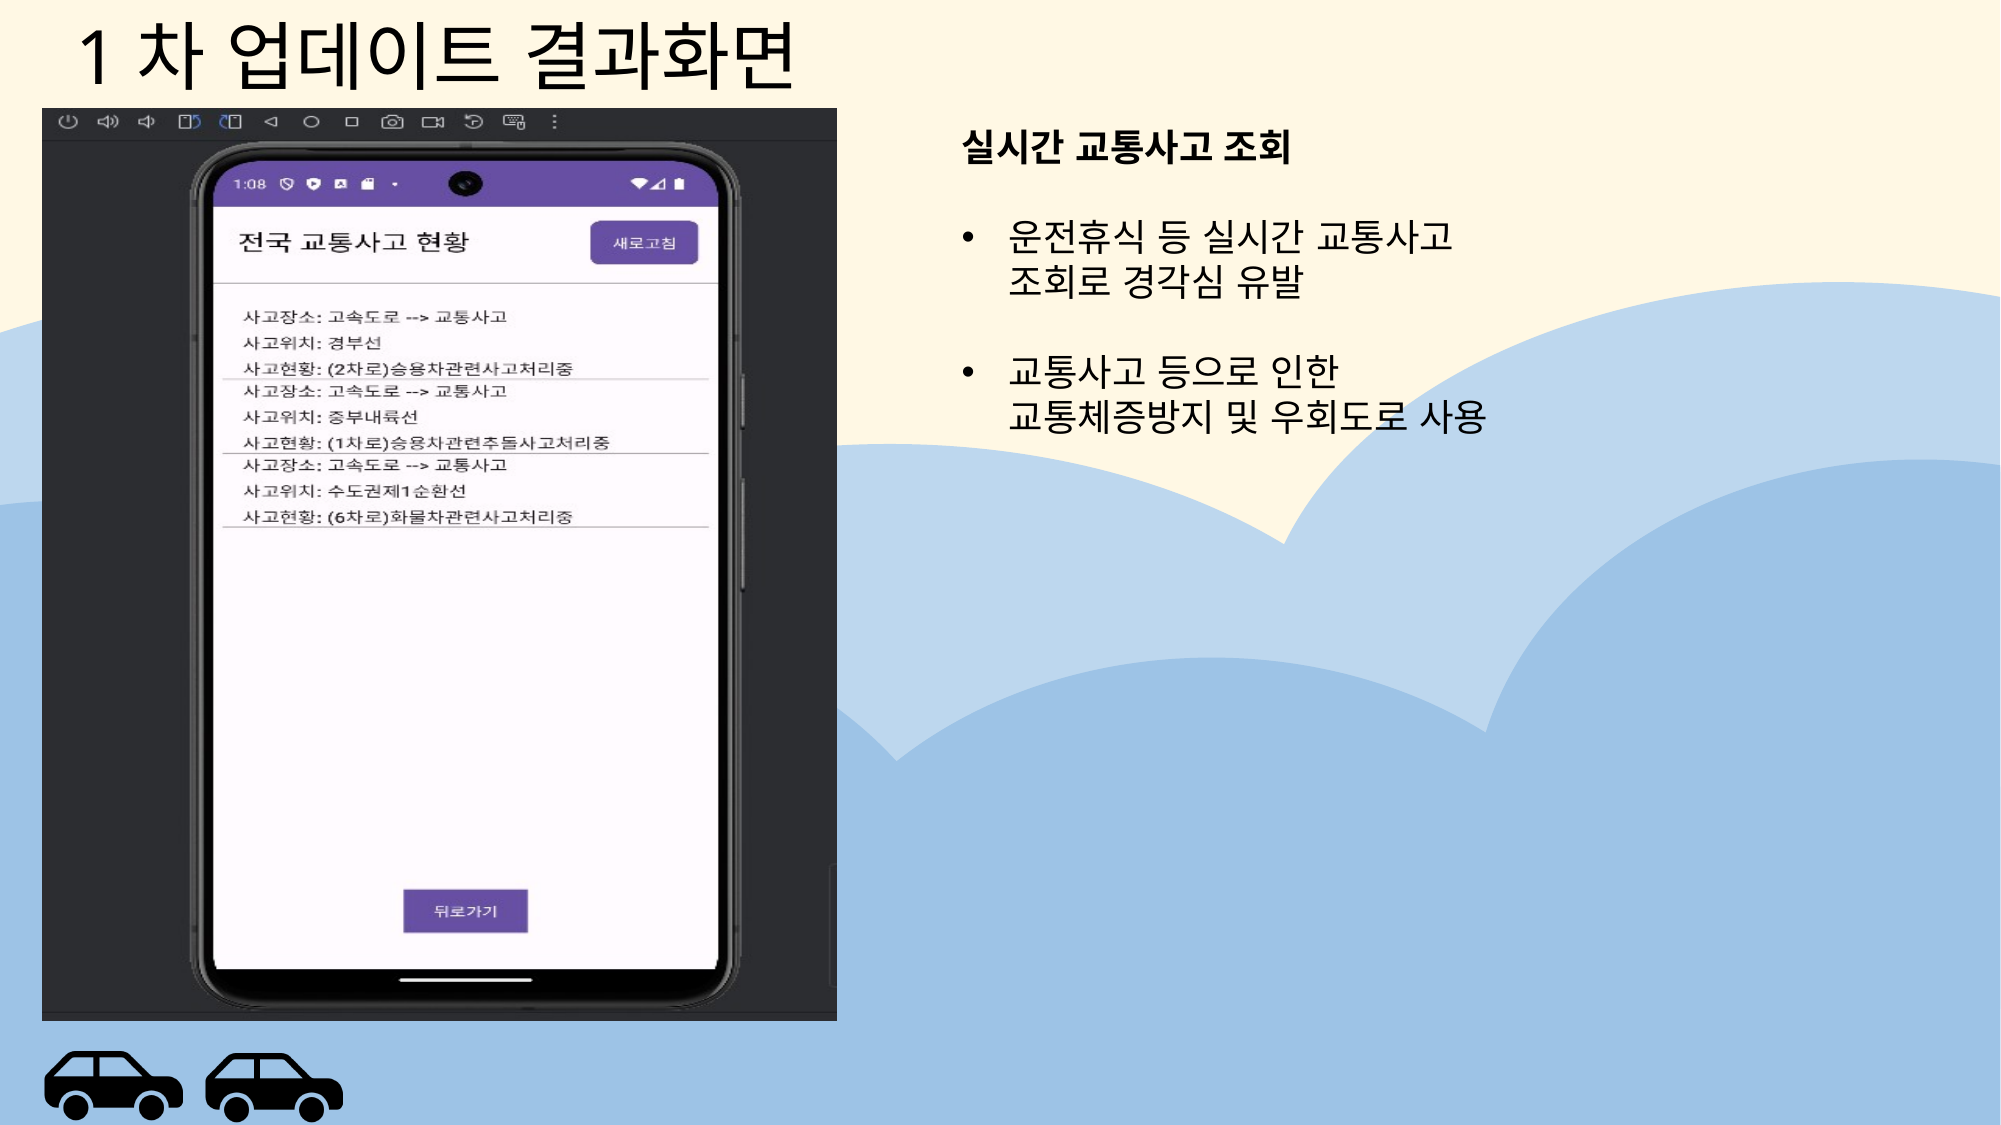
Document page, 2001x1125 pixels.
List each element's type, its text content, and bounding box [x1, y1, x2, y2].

picture [38, 108, 837, 1125]
title 1차 업데이트 결과화면 [60, 0, 1786, 143]
text_box 실시간 교통사고 조회 운전휴식 등 실시간 교통사고 조회로 경각심 유발 교통사고 등으로 인한 교통체증방지 및 우회도로 사용 [946, 143, 1555, 717]
